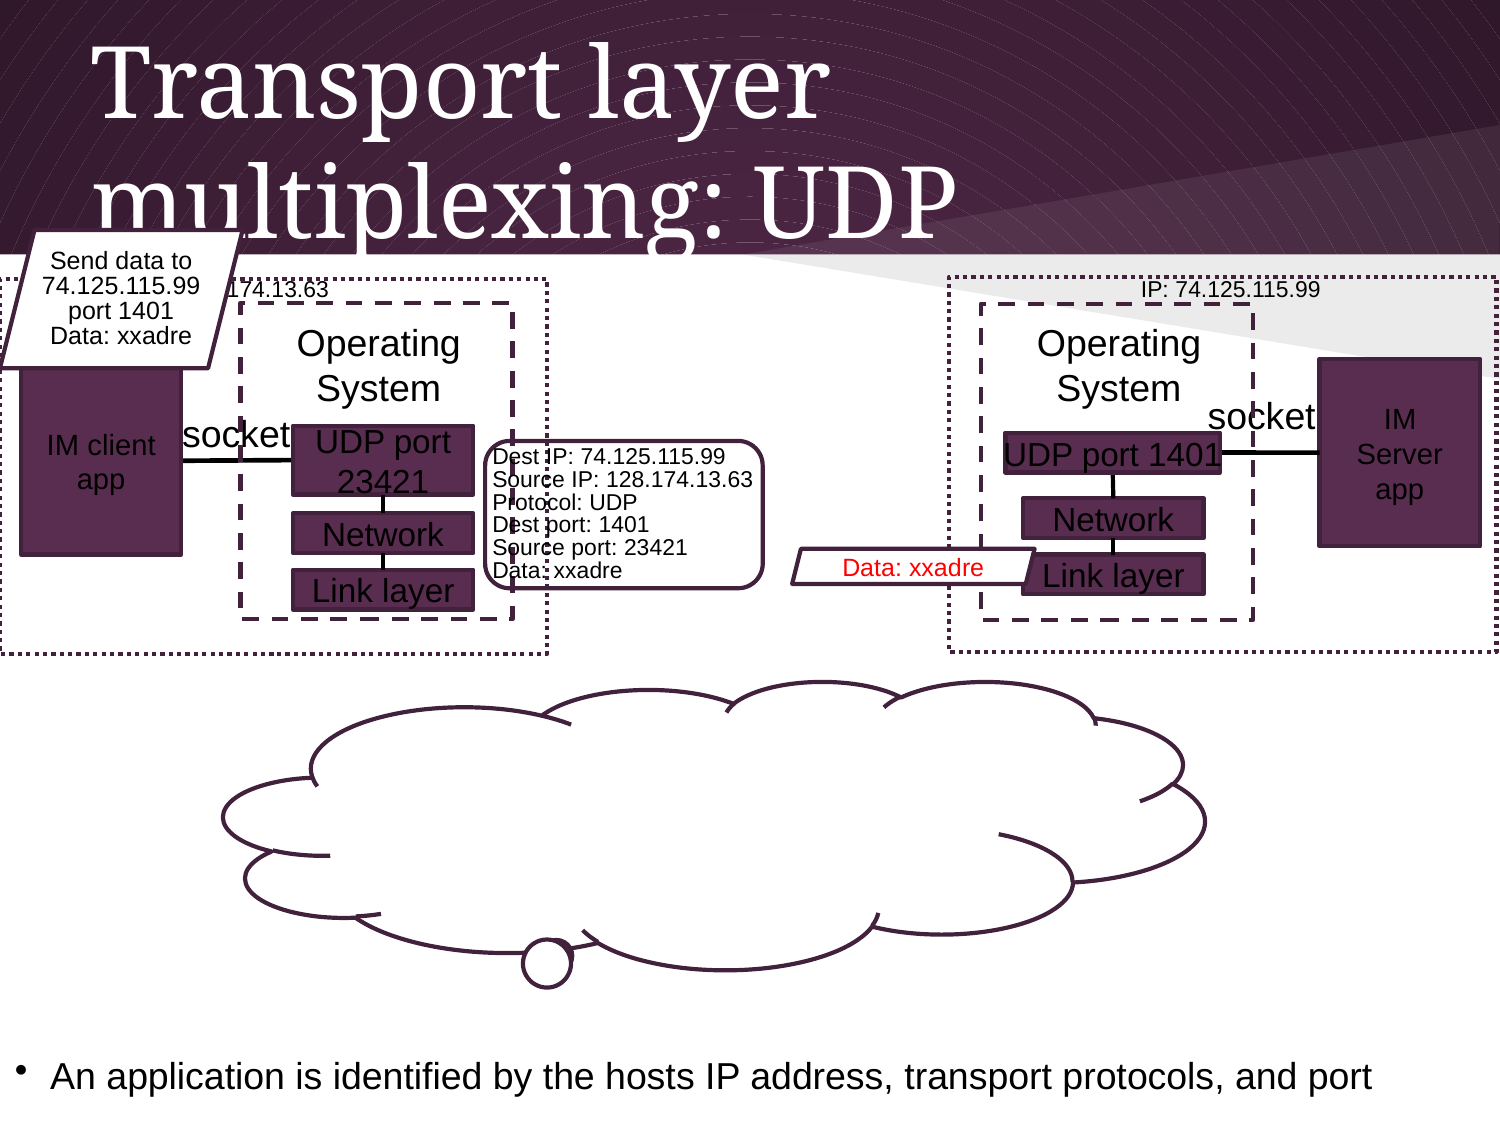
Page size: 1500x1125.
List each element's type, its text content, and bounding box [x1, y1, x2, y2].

text_box An application is identified by the hosts IP address, transport protocols, and port [0, 1044, 1500, 1105]
list [1101, 486, 1124, 491]
text_box Data: xxadre [790, 546, 1037, 587]
title Transport layer multiplexing: UDP [75, 45, 1425, 233]
text_box IP: 128.174.13.63 [234, 267, 344, 277]
text_box [220, 679, 1208, 990]
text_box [0, 278, 548, 655]
text_box Dest IP: 74.125.115.99 Source IP: 128.174.13.63 Protocol: UDP Dest port: 1401 Source port: 23421 Data: xxadre [551, 438, 765, 591]
text_box IP: 74.125.115.99 [1126, 267, 1336, 310]
text_box [947, 275, 1499, 654]
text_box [1206, 391, 1320, 453]
text_box UDP port 1401 [1003, 431, 1222, 475]
text_box Send data to 74.125.115.99 port 1401 Data: xxadre [20, 227, 245, 277]
